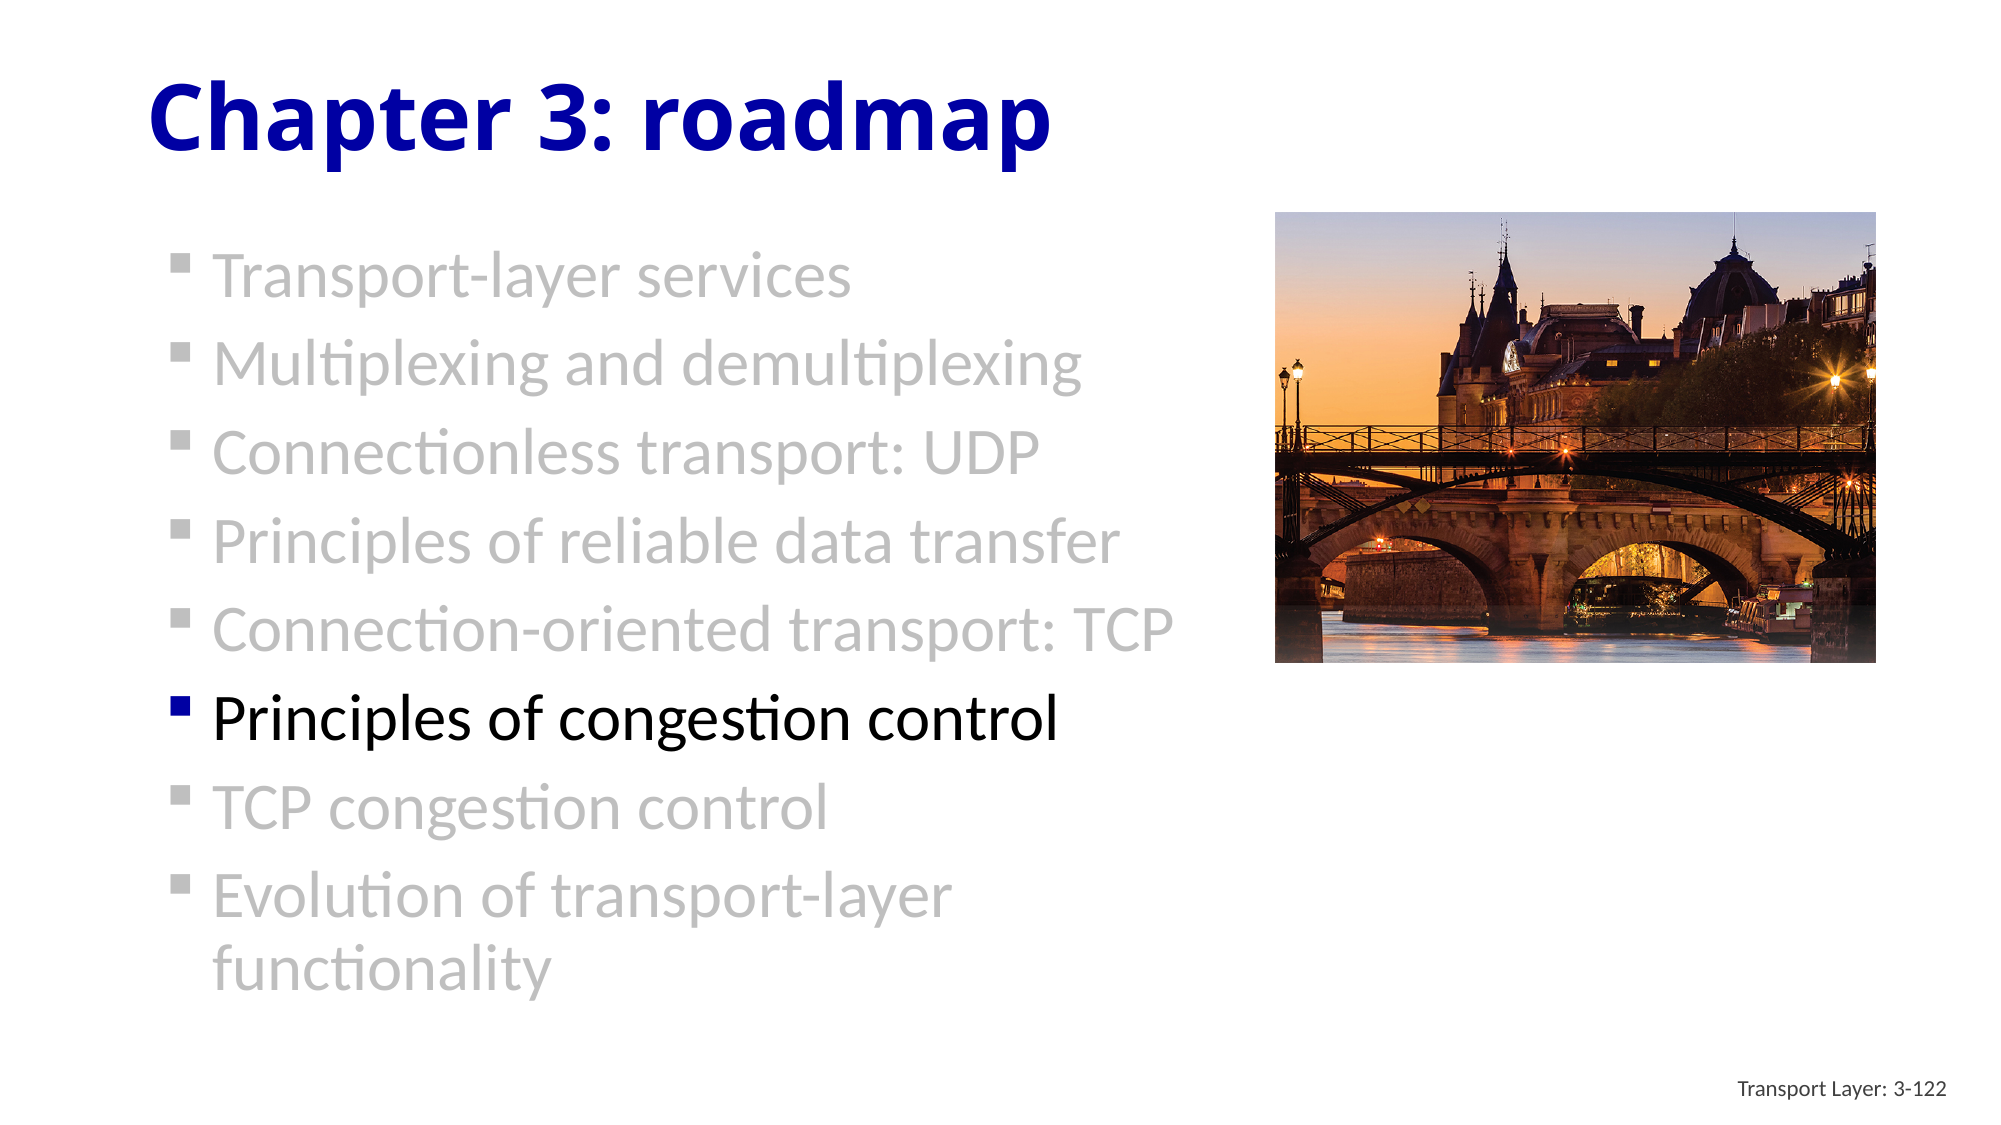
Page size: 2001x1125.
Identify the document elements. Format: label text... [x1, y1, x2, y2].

title Chapter 3: roadmap [131, 47, 1856, 195]
list Transport-layer services Multiplexing and demultiplexing Connectionless transport: UDP Principles of reliable data transfer Connection-oriented transport: TCP Principles of congestion control TCP congestion control Evolution of transport-layer functionality [131, 231, 1217, 1057]
picture [1275, 212, 1876, 663]
slide_number Transport Layer: 3-122 [1512, 1056, 1963, 1117]
